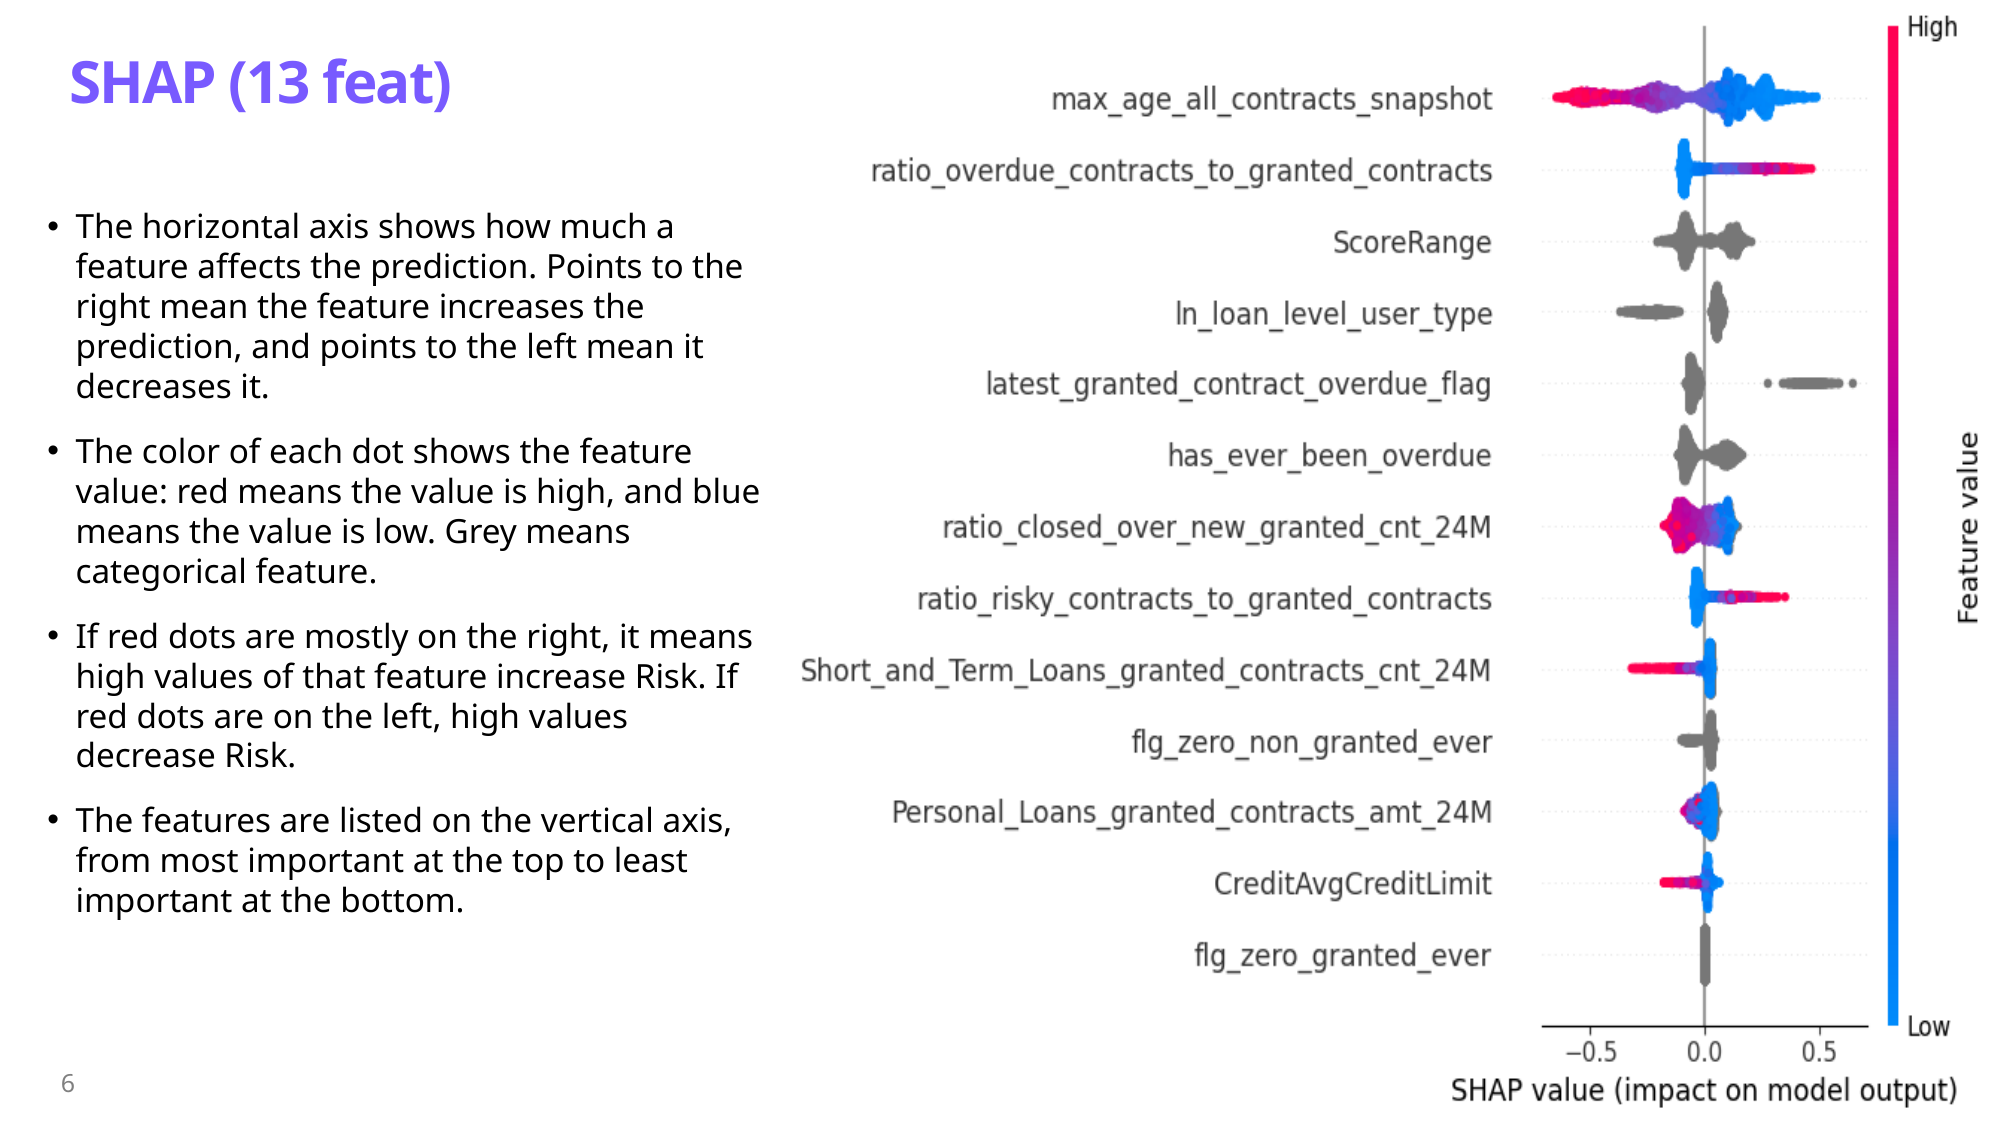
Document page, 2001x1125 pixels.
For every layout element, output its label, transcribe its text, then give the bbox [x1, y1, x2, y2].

text_box The horizontal axis shows how much a feature affects the prediction. Points to the right mean the feature increases the prediction, and points to the left mean it decreases it. The color of each dot shows the feature value: red means the value is high, and blue means the value is low. Grey means categorical feature. If red dots are mostly on the right, it means high values of that feature increase Risk. If red dots are on the left, high values decrease Risk. The features are listed on the vertical axis, from most important at the top to least important at the bottom. [31, 234, 786, 890]
title SHAP (13 feat) [69, 38, 458, 136]
picture [786, 0, 2000, 1125]
text_box 6 [45, 1054, 496, 1115]
